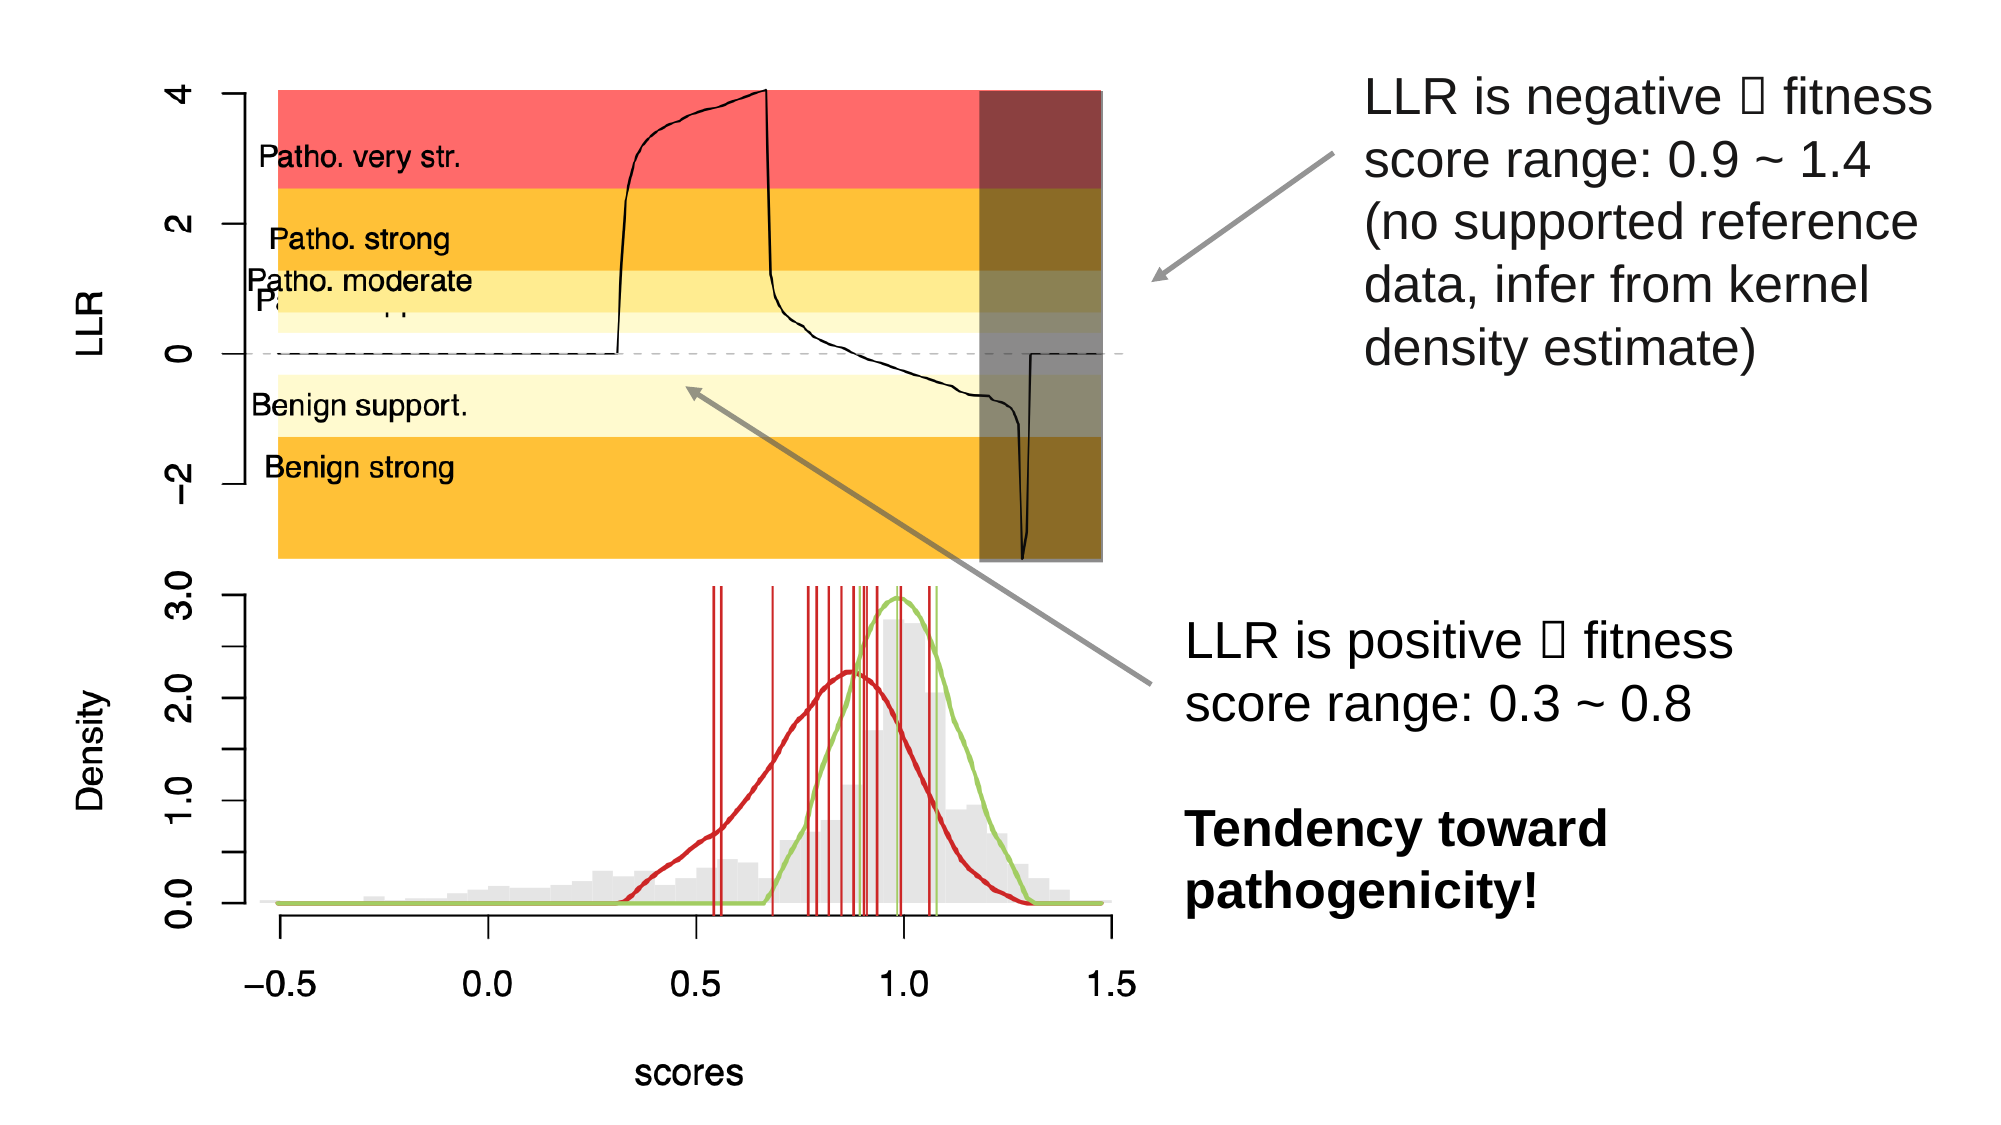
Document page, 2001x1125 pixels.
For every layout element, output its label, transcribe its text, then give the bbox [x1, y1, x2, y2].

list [70, 30, 1152, 1117]
text_box LLR is positive  fitness score range: 0.3 ~ 0.8 Tendency toward pathogenicity! [1170, 599, 1844, 972]
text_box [685, 386, 1152, 685]
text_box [1151, 152, 1334, 283]
text_box LLR is negative  fitness score range: 0.9 ~ 1.4 (no supported reference data, infer from kernel density estimate) [1349, 55, 1994, 383]
